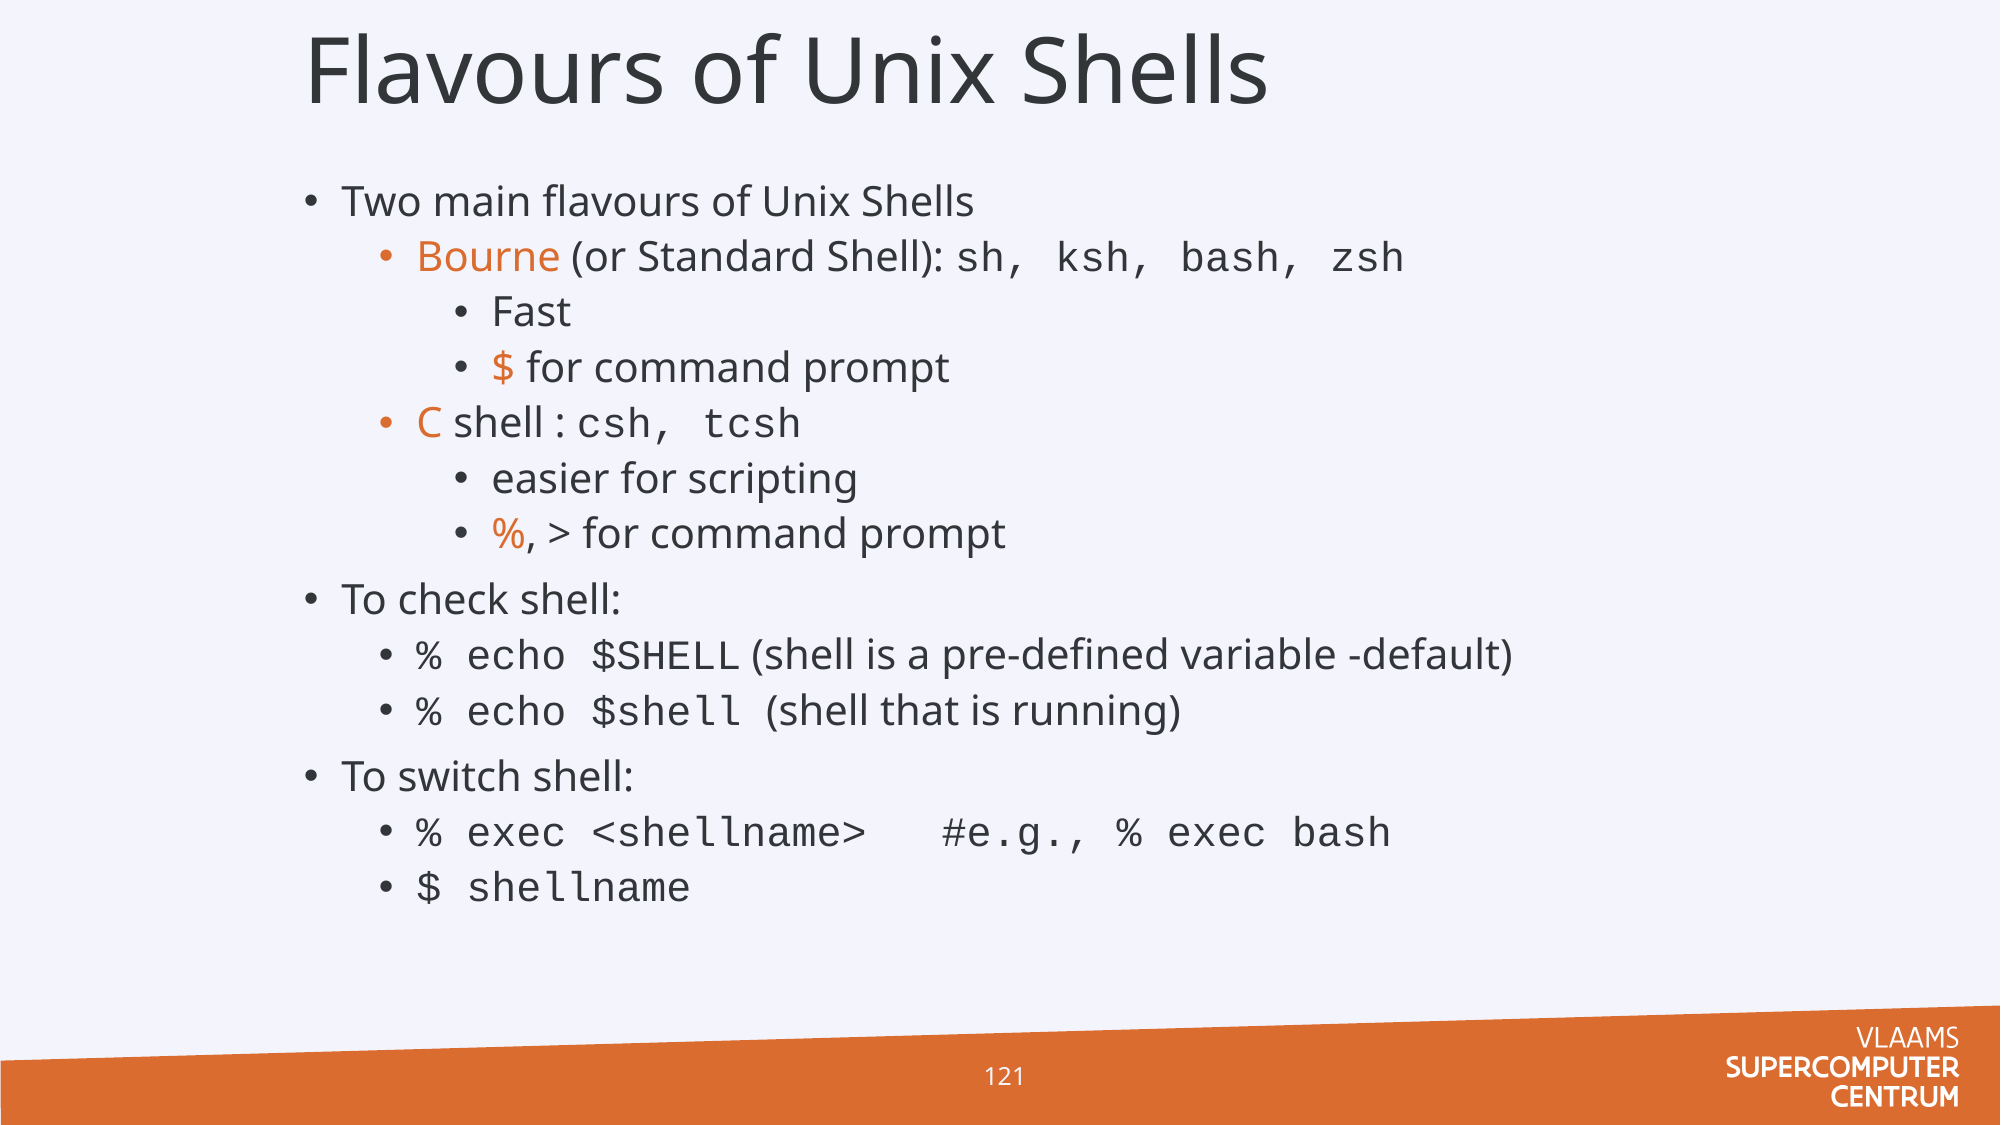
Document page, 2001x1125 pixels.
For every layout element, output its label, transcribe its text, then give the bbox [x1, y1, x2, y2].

slide_number 121 [958, 1047, 1042, 1108]
picture [1725, 1021, 1960, 1117]
list Two main flavours of Unix Shells Bourne (or Standard Shell): sh, ksh, bash, zsh Fast $ for command prompt C shell : csh, tcsh easier for scripting %, > for command prompt To check shell: % echo $SHELL (shell is a pre-defined variable -default) % echo $shell (shell that is running) To switch shell: % exec <shellname> #e.g., % exec bash $ shellname [288, 172, 1677, 965]
title Flavours of Unix Shells [288, 0, 1532, 148]
